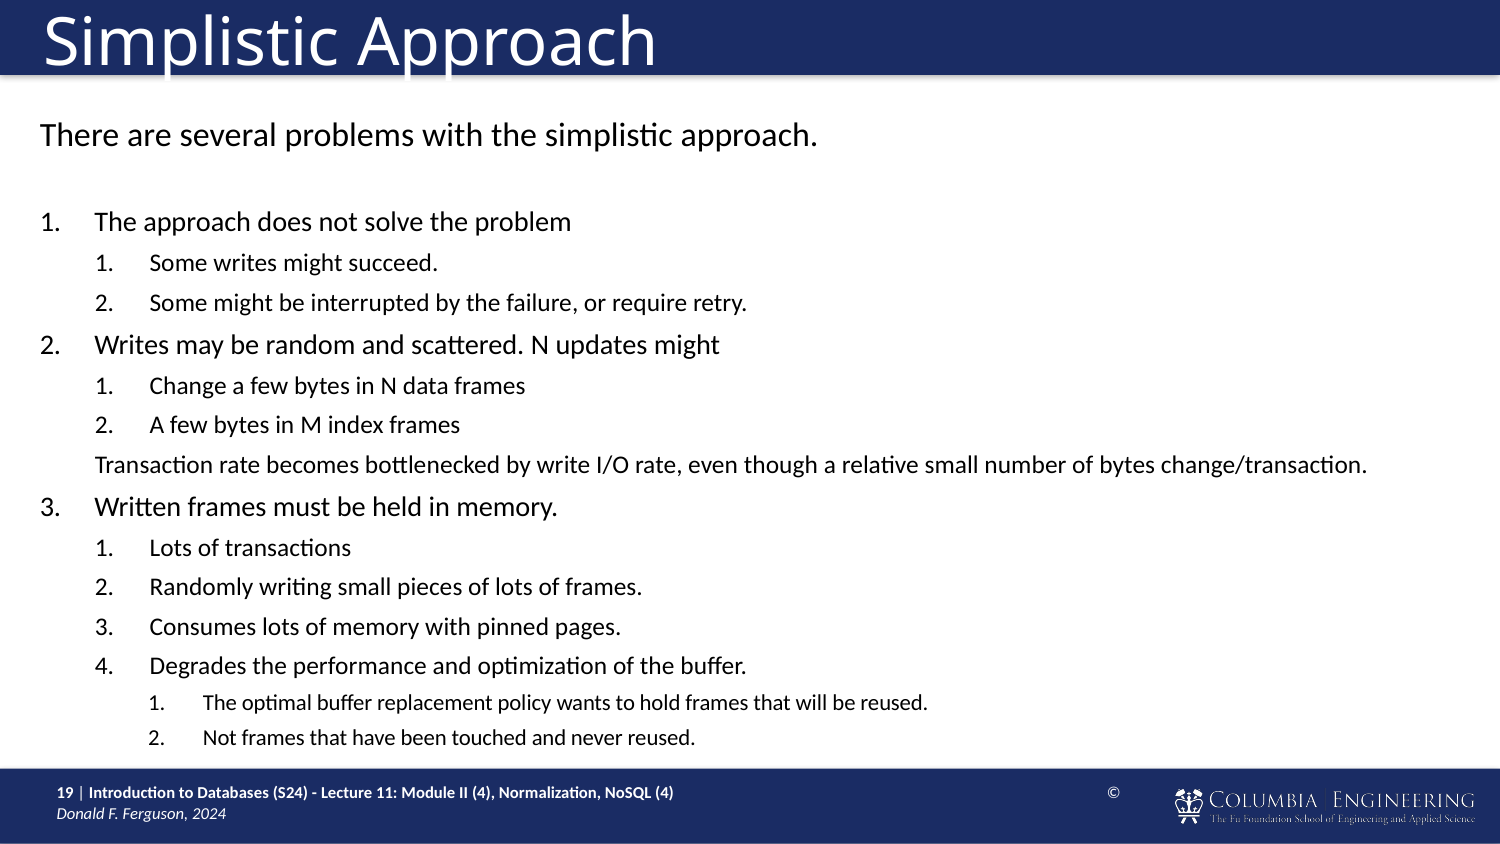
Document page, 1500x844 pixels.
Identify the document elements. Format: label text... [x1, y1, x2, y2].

title Simplistic Approach [28, 0, 1450, 73]
list There are several problems with the simplistic approach. The approach does not solve the problem Some writes might succeed. Some might be interrupted by the failure, or require retry. Writes may be random and scattered. N updates might Change a few bytes in N data frames A few bytes in M index frames Transaction rate becomes bottlenecked by write I/O rate, even though a relative small number of bytes change/transaction. Written frames must be held in memory. Lots of transactions Randomly writing small pieces of lots of frames. Consumes lots of memory with pinned pages. Degrades the performance and optimization of the buffer. The optimal buffer replacement policy wants to hold frames that will be reused. Not frames that have been touched and never reused. [24, 96, 1475, 760]
